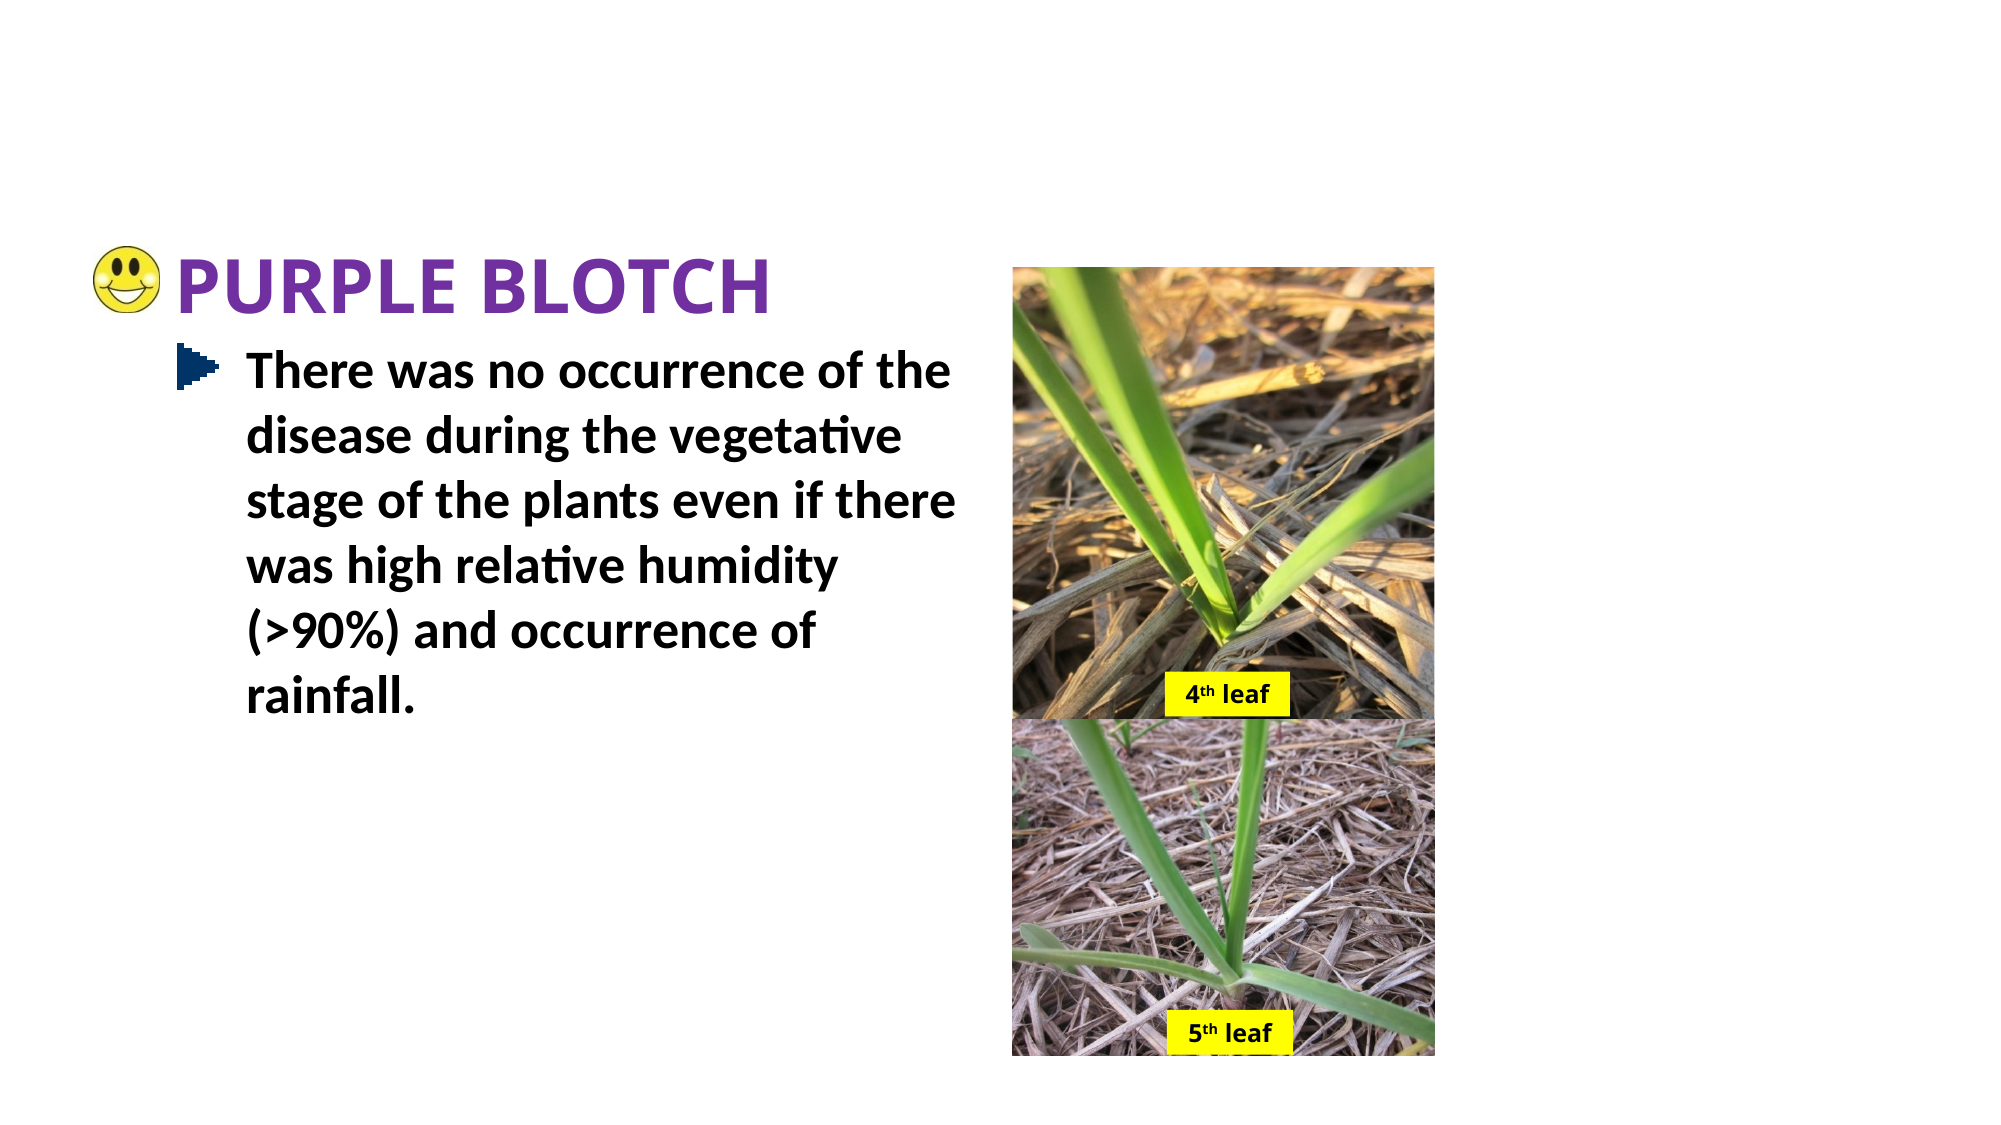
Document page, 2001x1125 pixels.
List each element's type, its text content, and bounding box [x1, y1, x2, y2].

text_box PURPLE BLOTCH [159, 231, 863, 337]
picture [1012, 267, 1435, 1056]
text_box There was no occurrence of the disease during the vegetative stage of the plants even if there was high relative humidity (>90%) and occurrence of rainfall. [231, 327, 991, 732]
picture [93, 246, 160, 313]
picture [162, 327, 219, 390]
